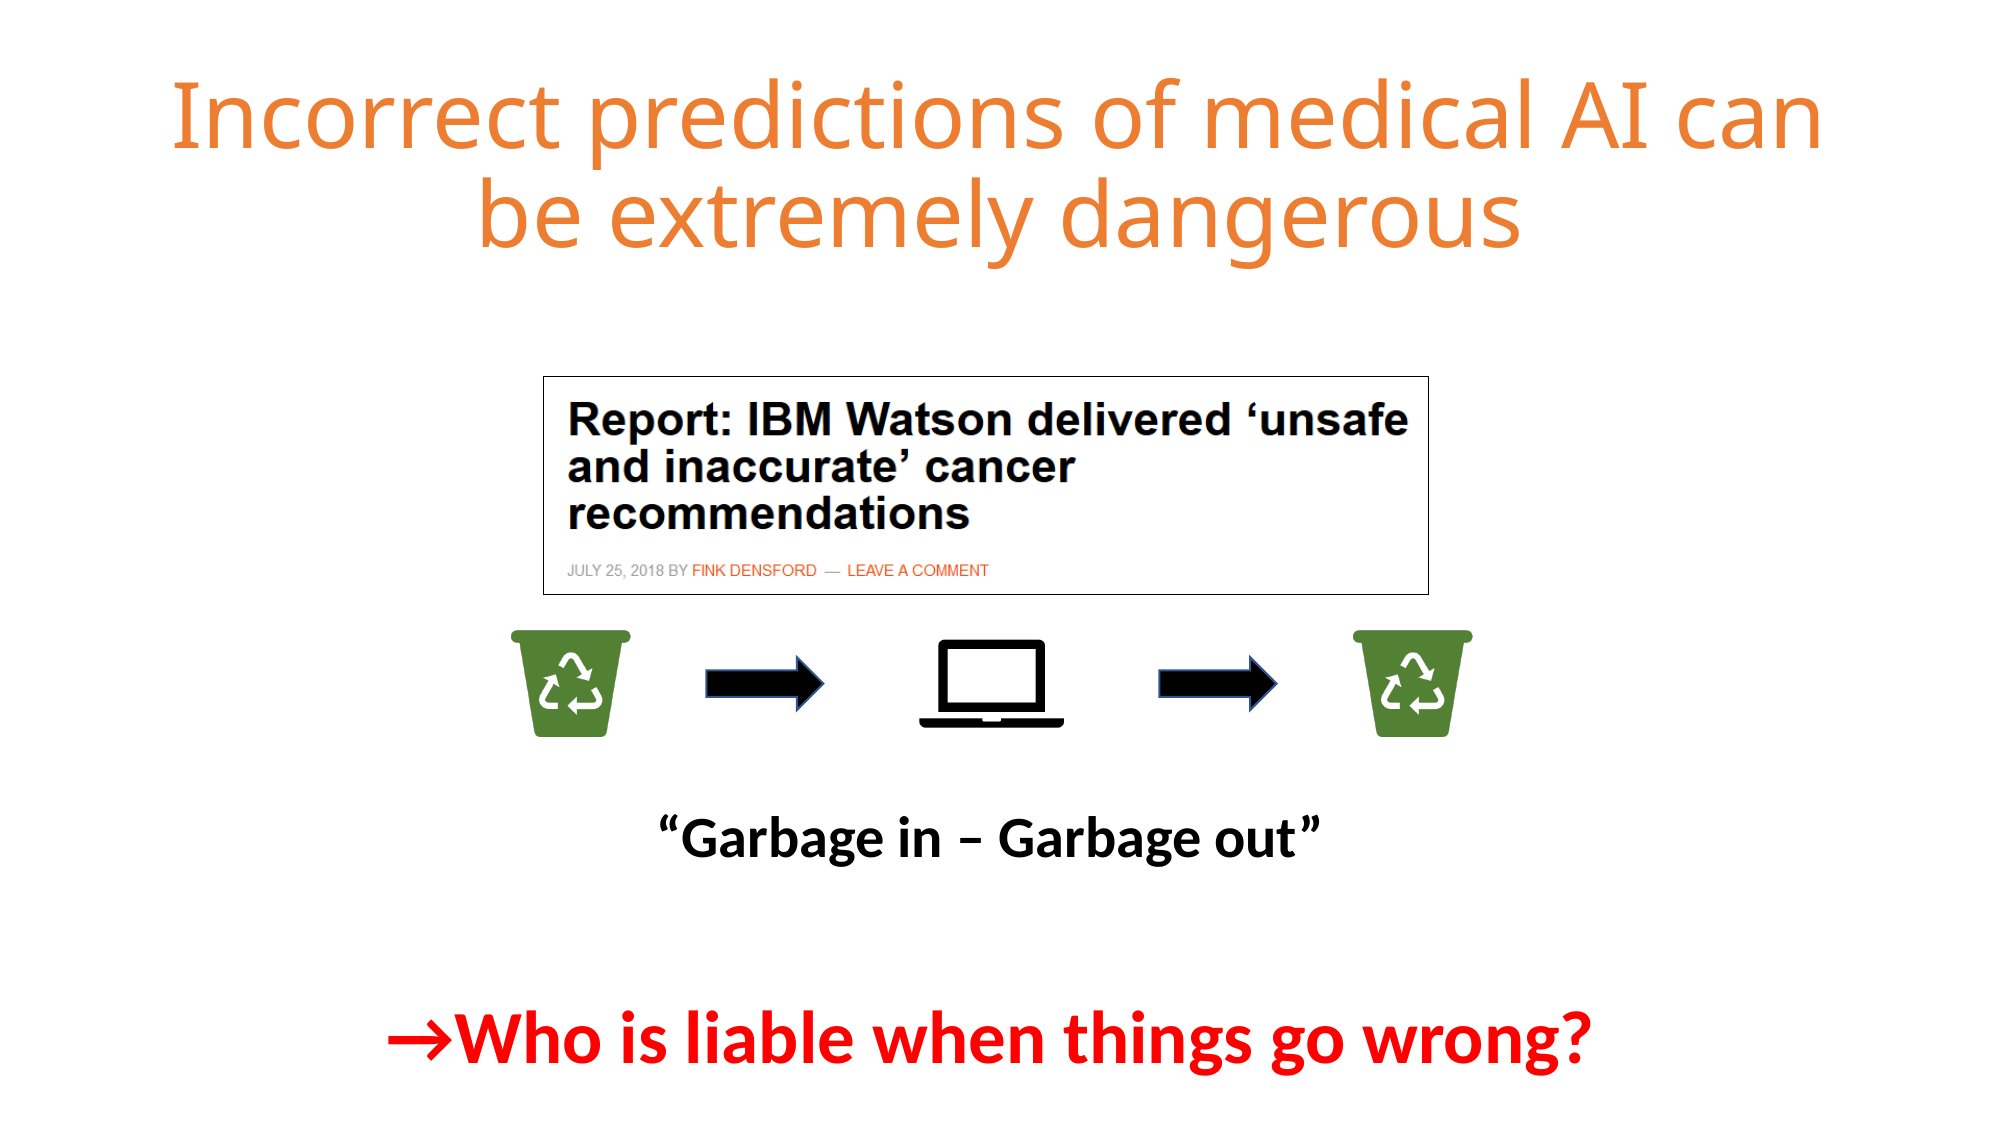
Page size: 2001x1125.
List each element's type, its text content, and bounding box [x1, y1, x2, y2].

text_box [1158, 654, 1278, 713]
picture [916, 608, 1067, 759]
picture [543, 376, 1429, 595]
picture [1337, 608, 1488, 759]
title Incorrect predictions of medical AI can be extremely dangerous [137, 59, 1863, 278]
text_box [705, 654, 825, 713]
text_box “Garbage in – Garbage out” [641, 792, 1339, 980]
text_box →Who is liable when things go wrong? [371, 980, 1612, 1125]
picture [495, 608, 646, 759]
